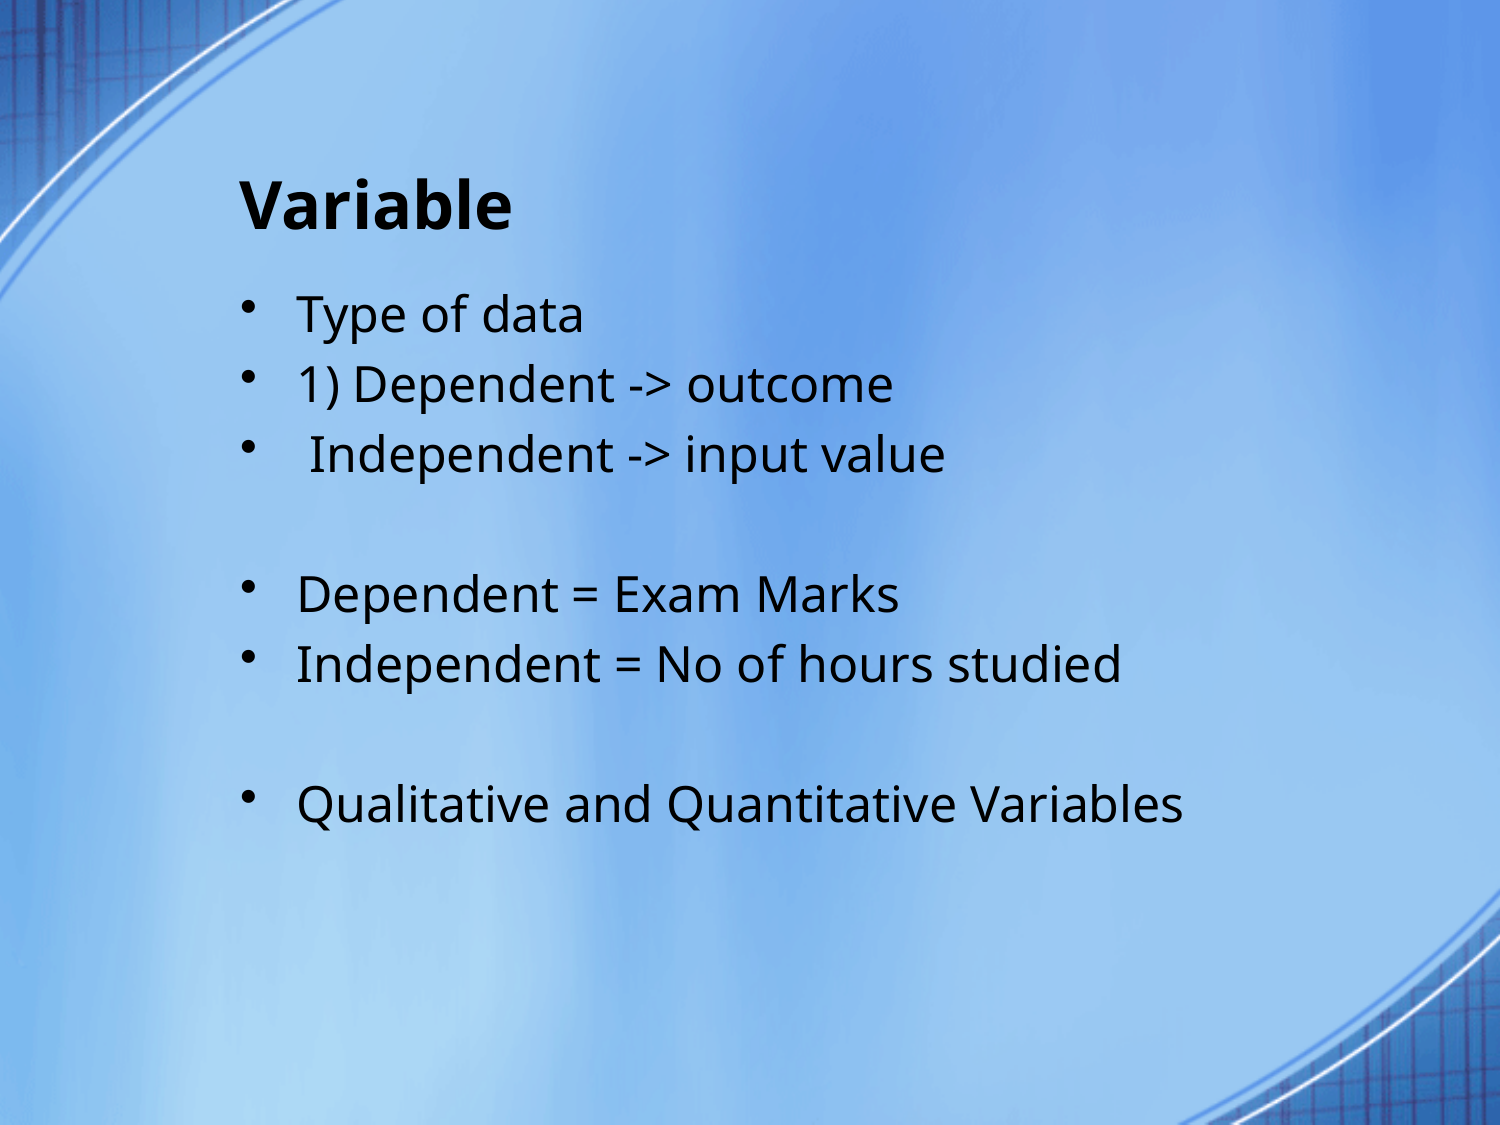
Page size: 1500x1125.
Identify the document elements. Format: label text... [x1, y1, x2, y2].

list Type of data 1) Dependent -> outcome Independent -> input value Dependent = Exam Marks Independent = No of hours studied Qualitative and Quantitative Variables [225, 275, 1350, 975]
picture [0, 0, 1500, 1125]
title Variable [224, 62, 1350, 250]
